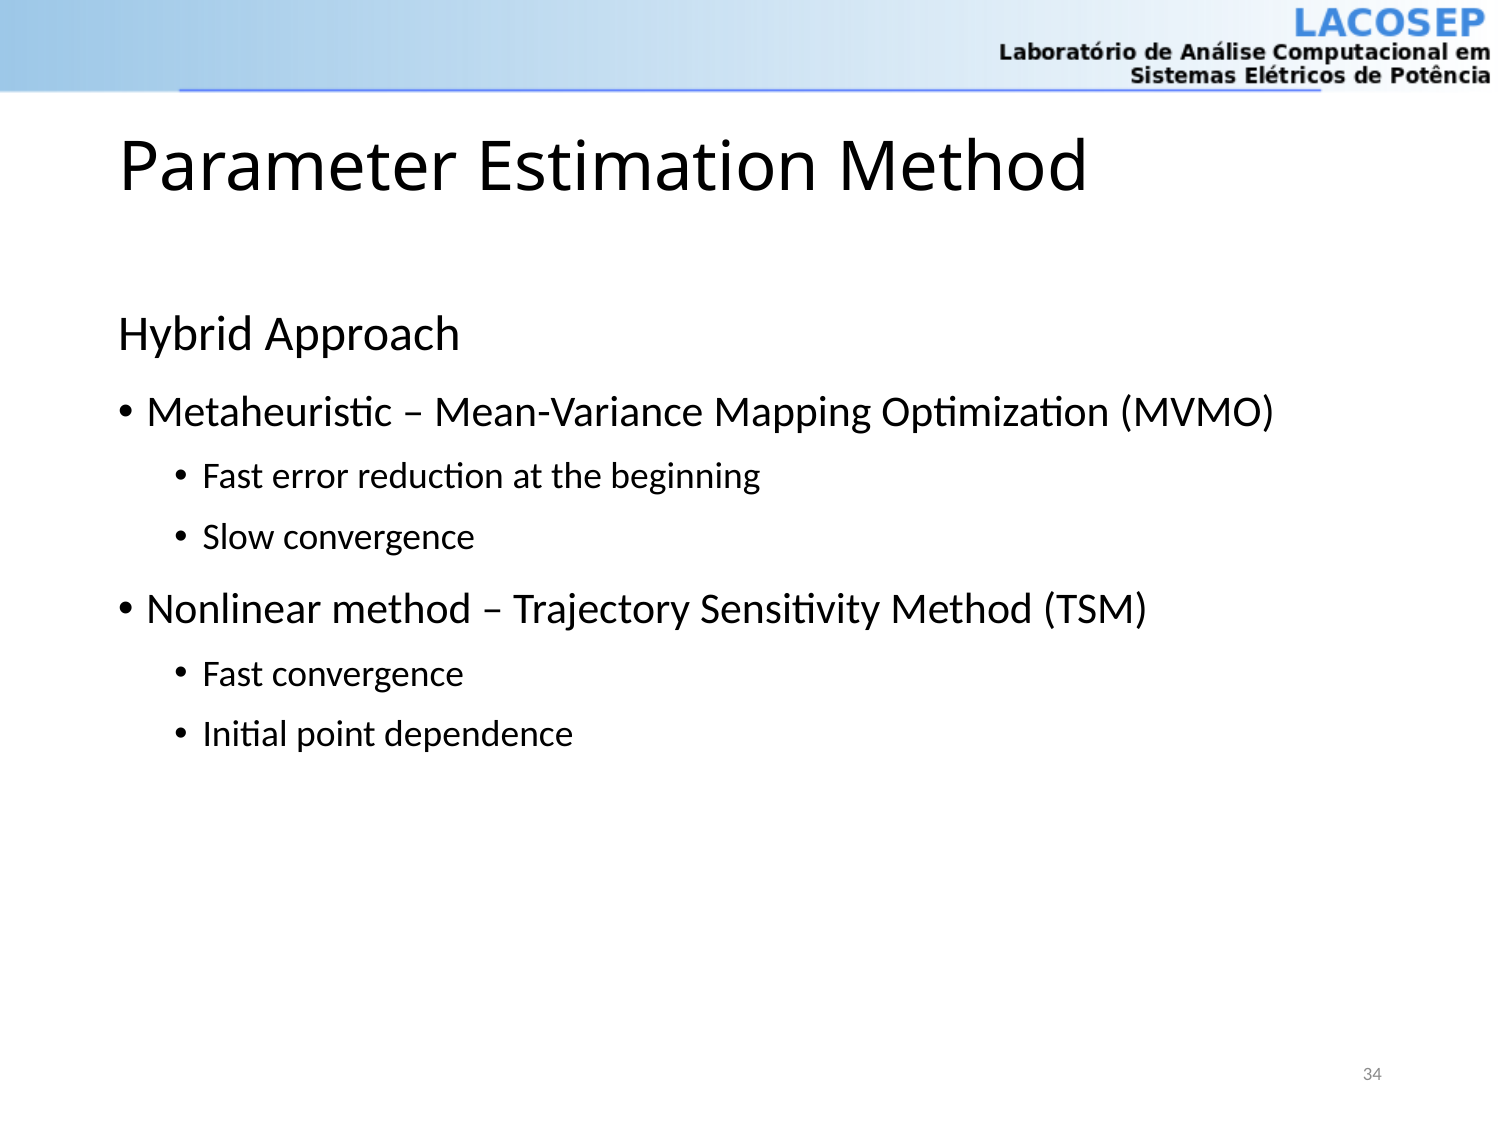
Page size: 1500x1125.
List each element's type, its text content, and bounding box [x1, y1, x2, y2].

picture [0, 0, 1500, 1125]
title Parameter Estimation Method [103, 59, 1397, 278]
slide_number 34 [1059, 1042, 1397, 1103]
